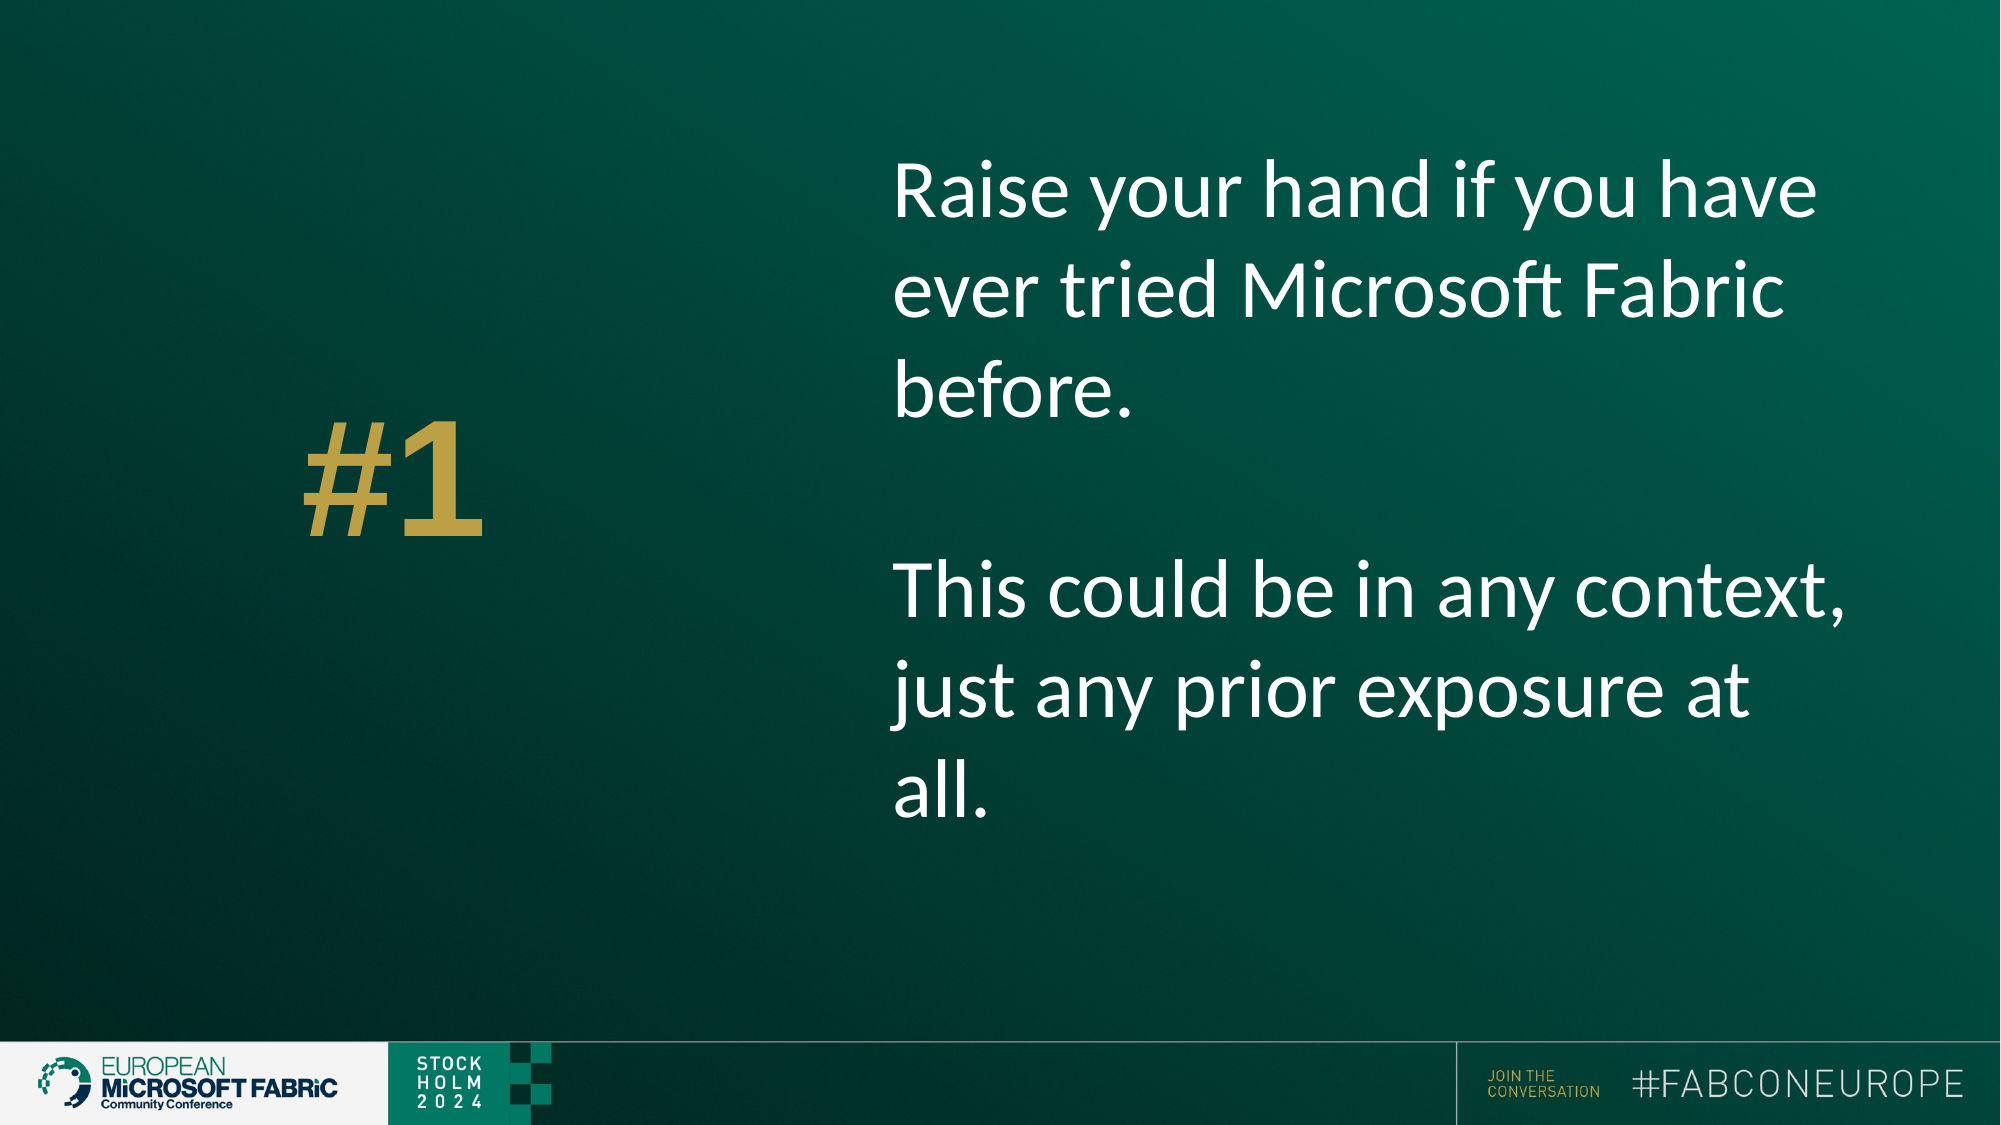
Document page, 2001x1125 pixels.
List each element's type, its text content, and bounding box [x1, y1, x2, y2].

picture [0, 0, 2001, 1125]
list #1 [286, 384, 508, 550]
text_box Raise your hand if you have ever tried Microsoft Fabric before. This could be in any context, just any prior exposure at all. [878, 127, 1878, 842]
